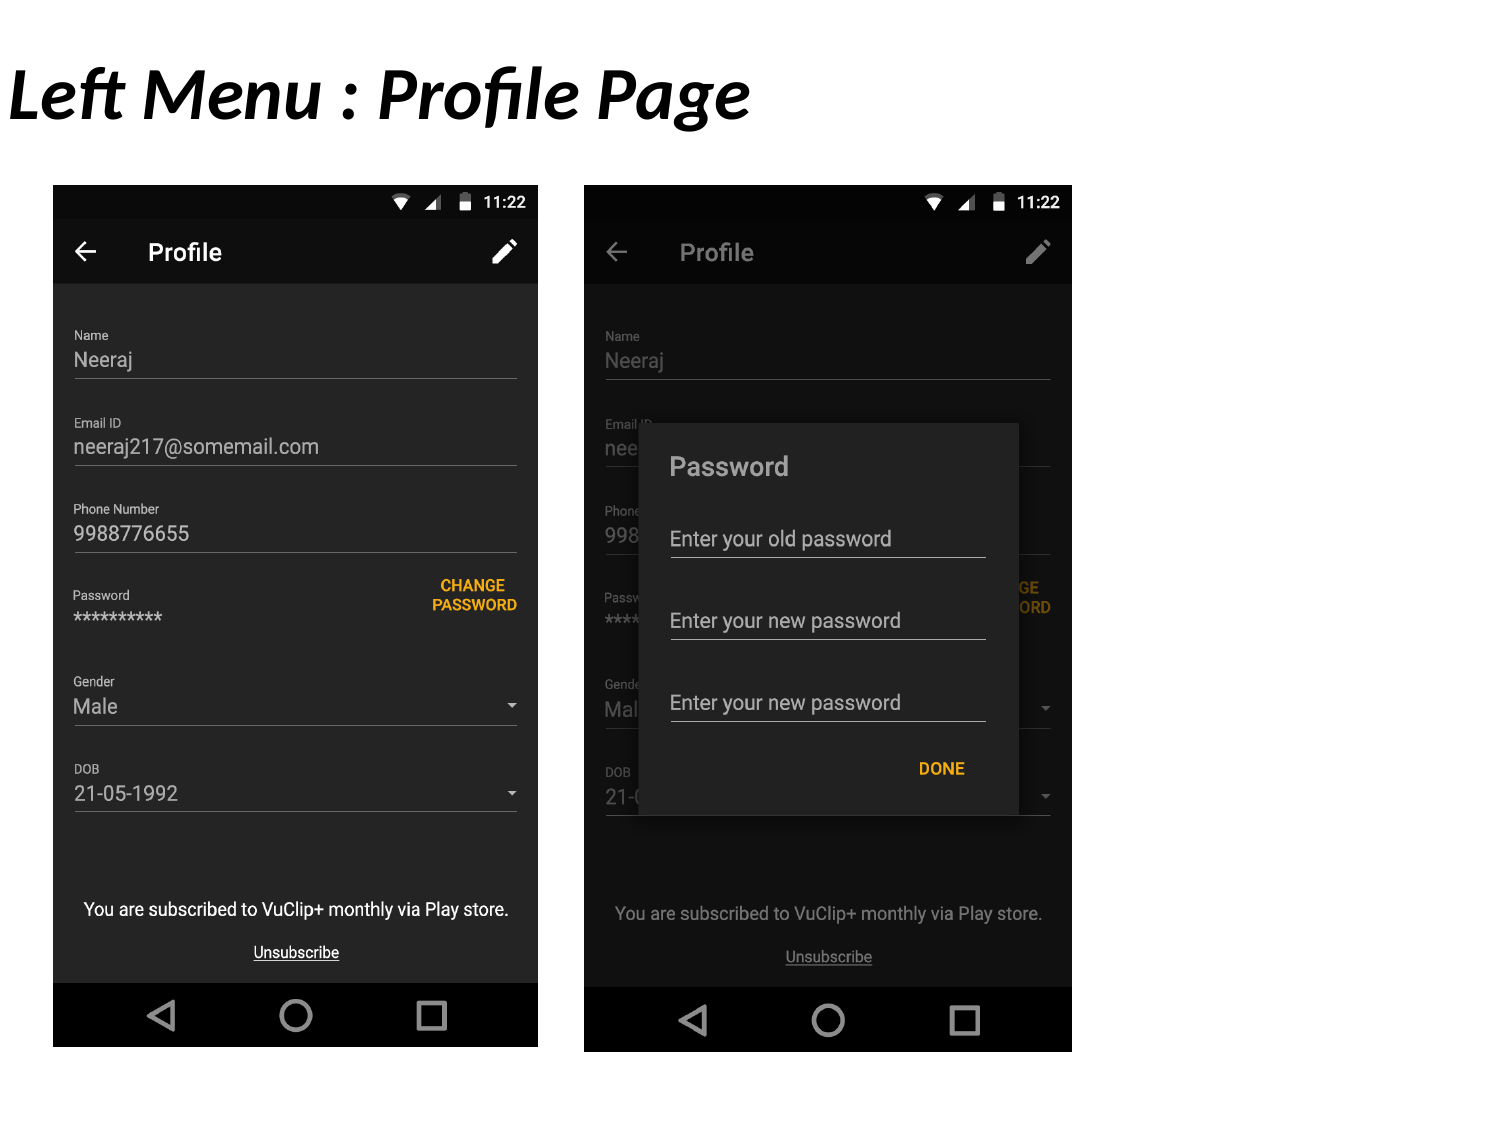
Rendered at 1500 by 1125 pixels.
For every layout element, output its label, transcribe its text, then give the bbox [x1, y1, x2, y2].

title Left Menu : Profile Page [0, 0, 1344, 183]
picture [52, 185, 538, 1048]
picture [584, 185, 1072, 1053]
